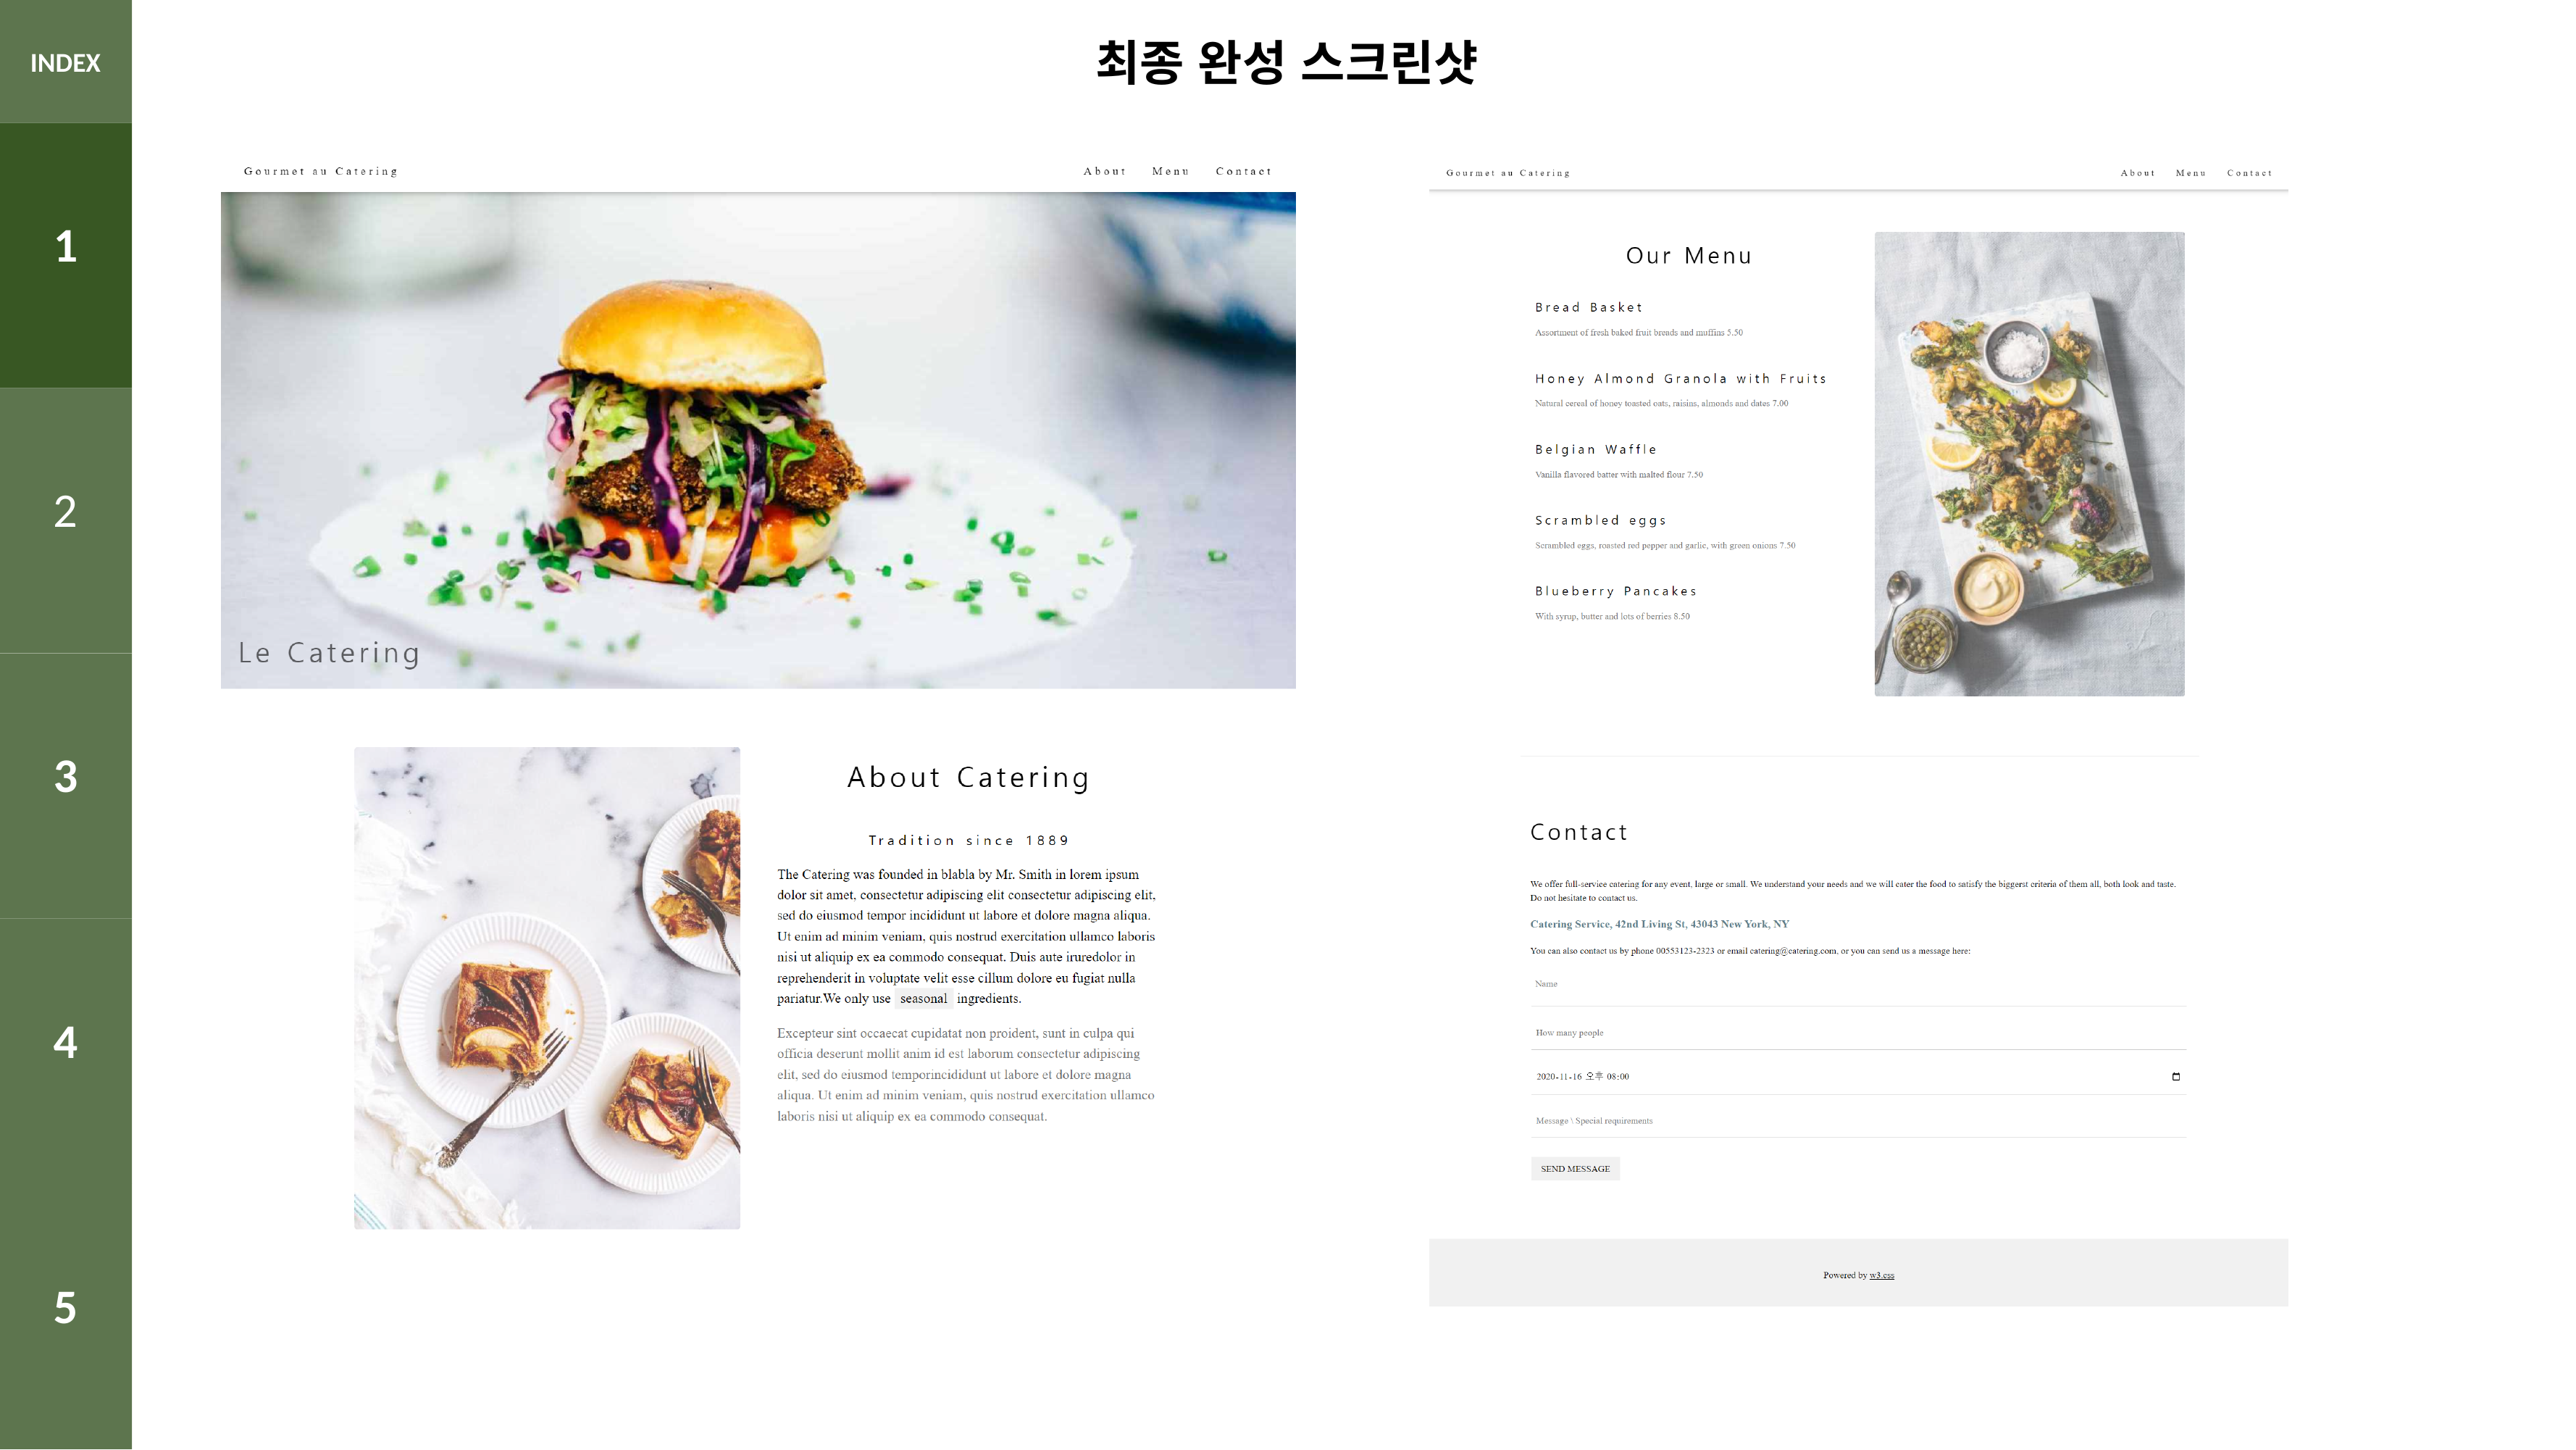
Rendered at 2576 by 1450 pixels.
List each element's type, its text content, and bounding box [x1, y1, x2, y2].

text_box 3 [0, 653, 133, 920]
picture [221, 151, 1296, 1237]
text_box INDEX [0, 0, 133, 123]
text_box 5 [0, 1183, 133, 1449]
text_box 최종 완성 스크린샷 [133, 0, 2576, 123]
text_box 4 [0, 920, 133, 1183]
text_box 1 [0, 123, 133, 388]
picture [1429, 157, 2288, 1307]
text_box 2 [0, 388, 133, 653]
